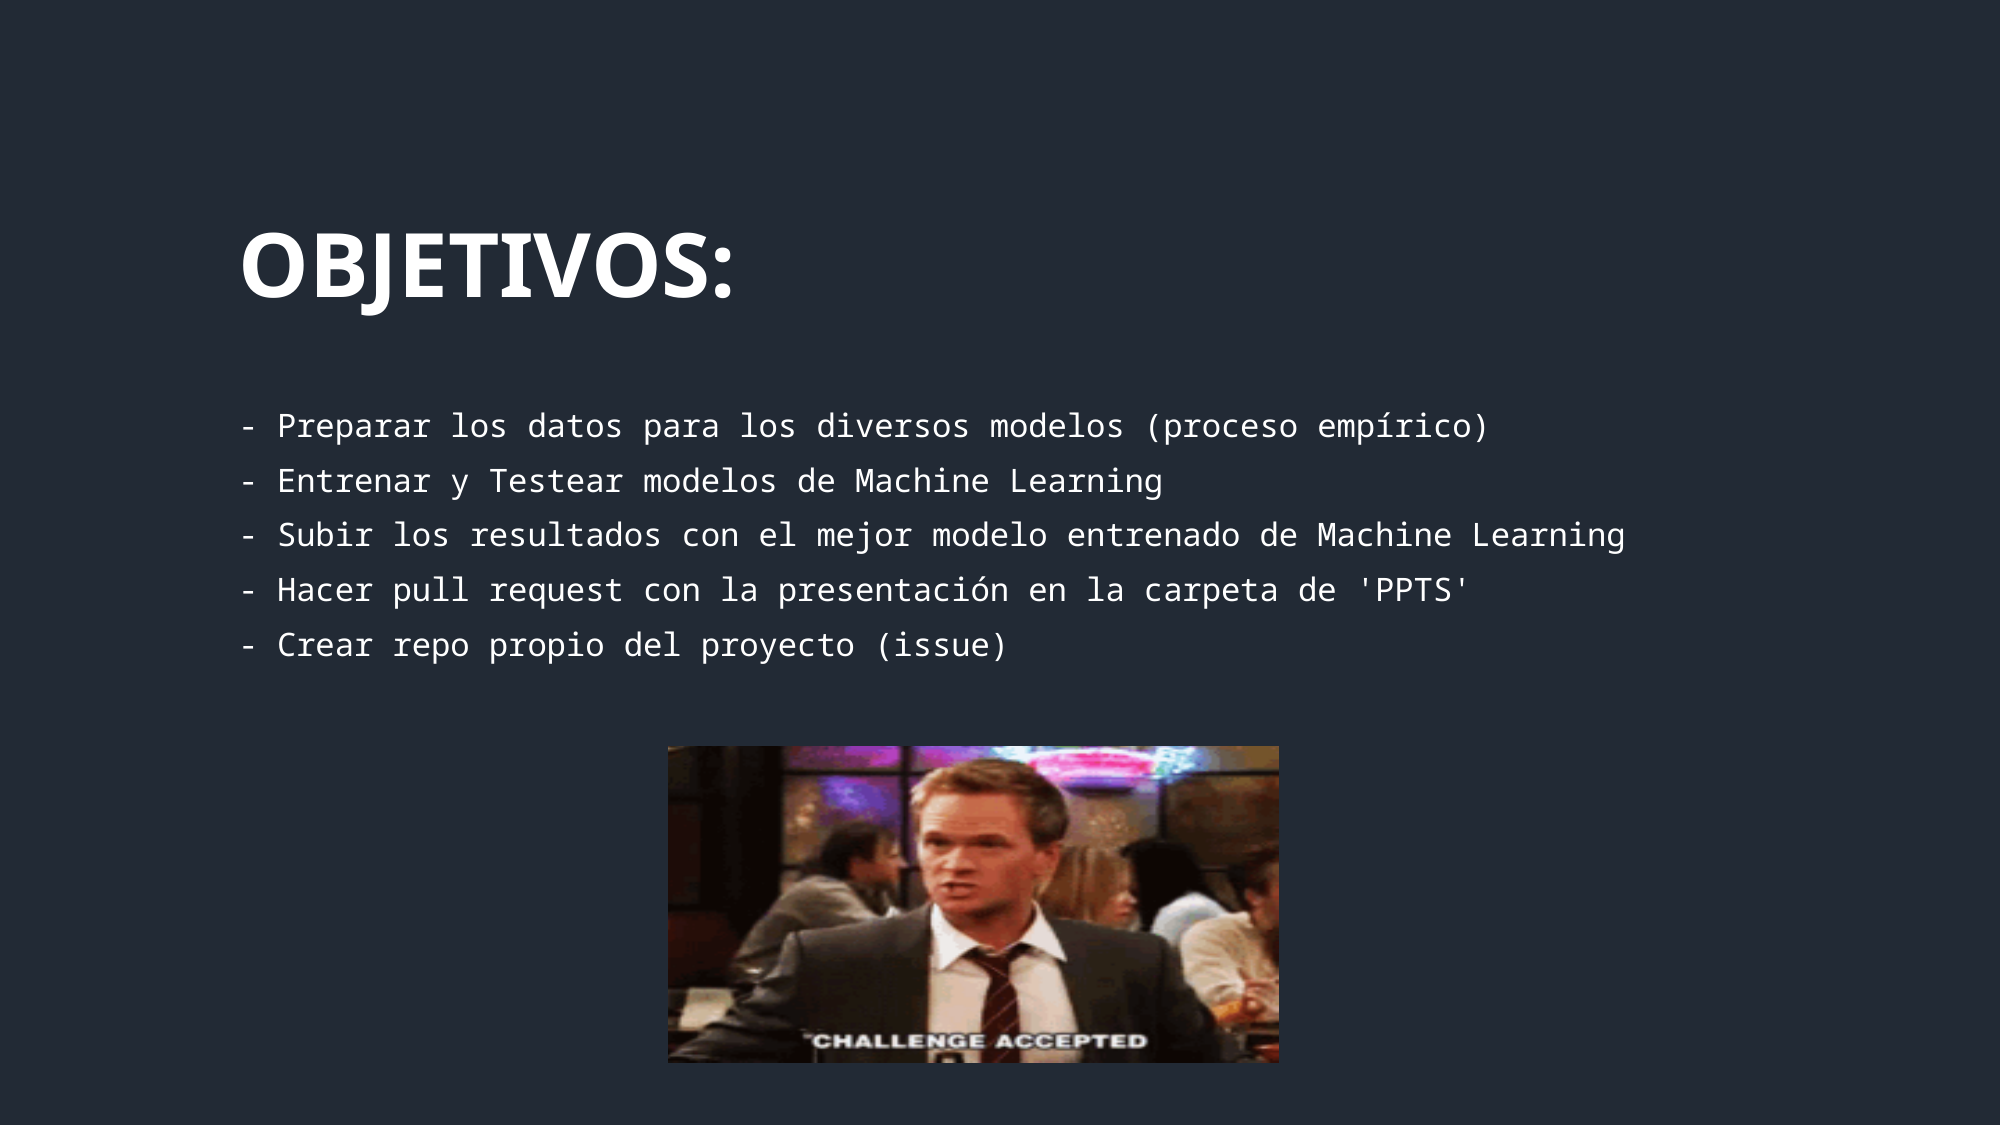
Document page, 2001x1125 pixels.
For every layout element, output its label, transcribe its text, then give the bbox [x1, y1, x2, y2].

picture [668, 746, 1279, 1063]
subtitle OBJETIVOS: - Preparar los datos para los diversos modelos (proceso empírico) - Entrenar y Testear modelos de Machine Learning - Subir los resultados con el mejor modelo entrenado de Machine Learning - Hacer pull request con la presentación en la carpeta de 'PPTS' - Crear repo propio del proyecto (issue) [223, 212, 1724, 675]
